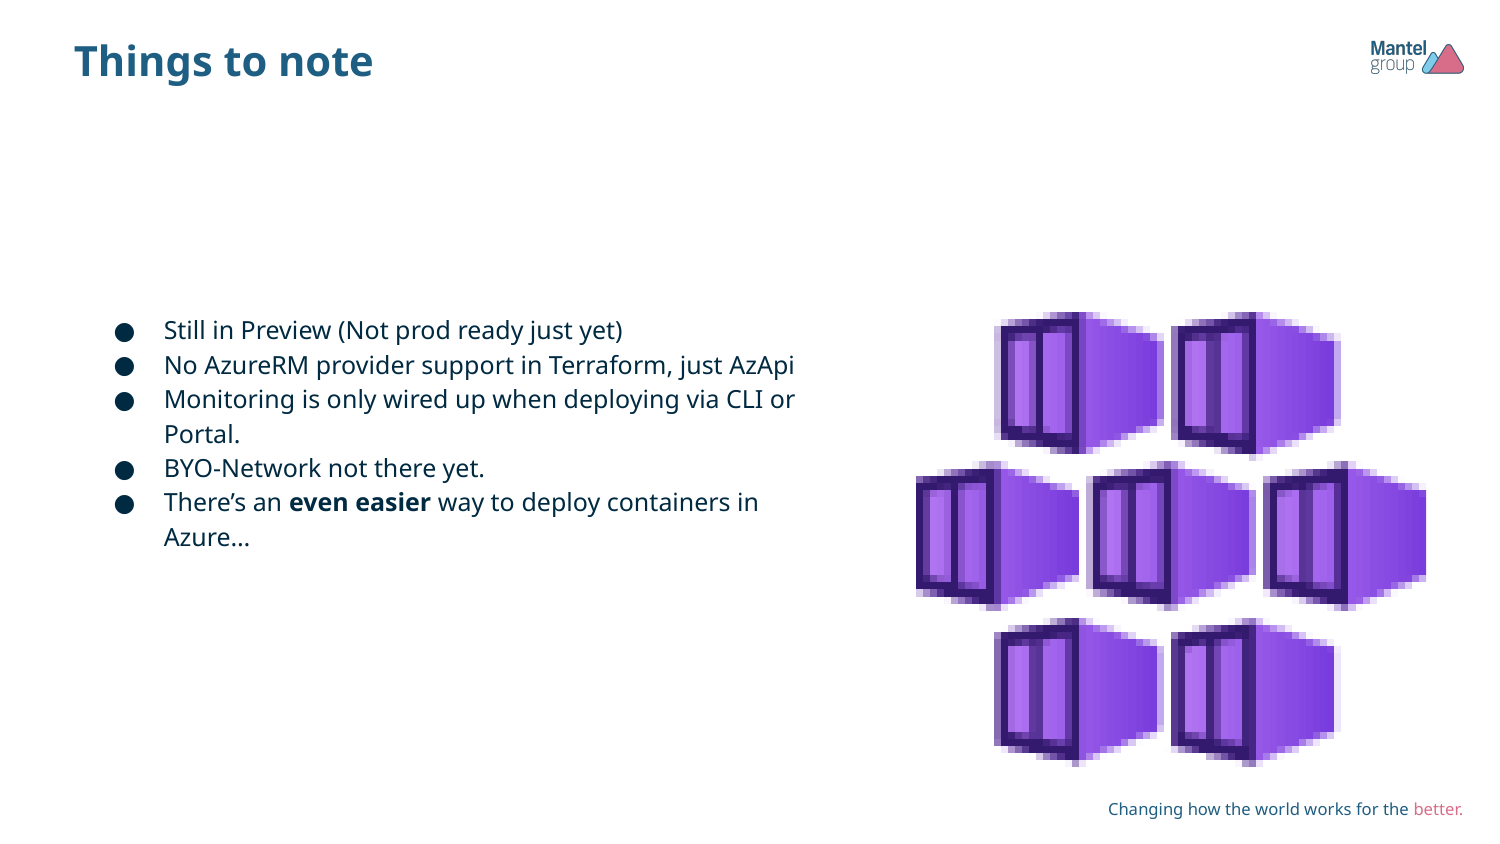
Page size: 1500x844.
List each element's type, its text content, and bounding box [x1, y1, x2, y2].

picture [915, 295, 1427, 771]
list Still in Preview (Not prod ready just yet) No AzureRM provider support in Terraform, just AzApi Monitoring is only wired up when deploying via CLI or Portal. BYO-Network not there yet. There’s an even easier way to deploy containers in Azure… [73, 295, 846, 606]
picture [1371, 40, 1464, 74]
title Things to note [73, 40, 917, 91]
